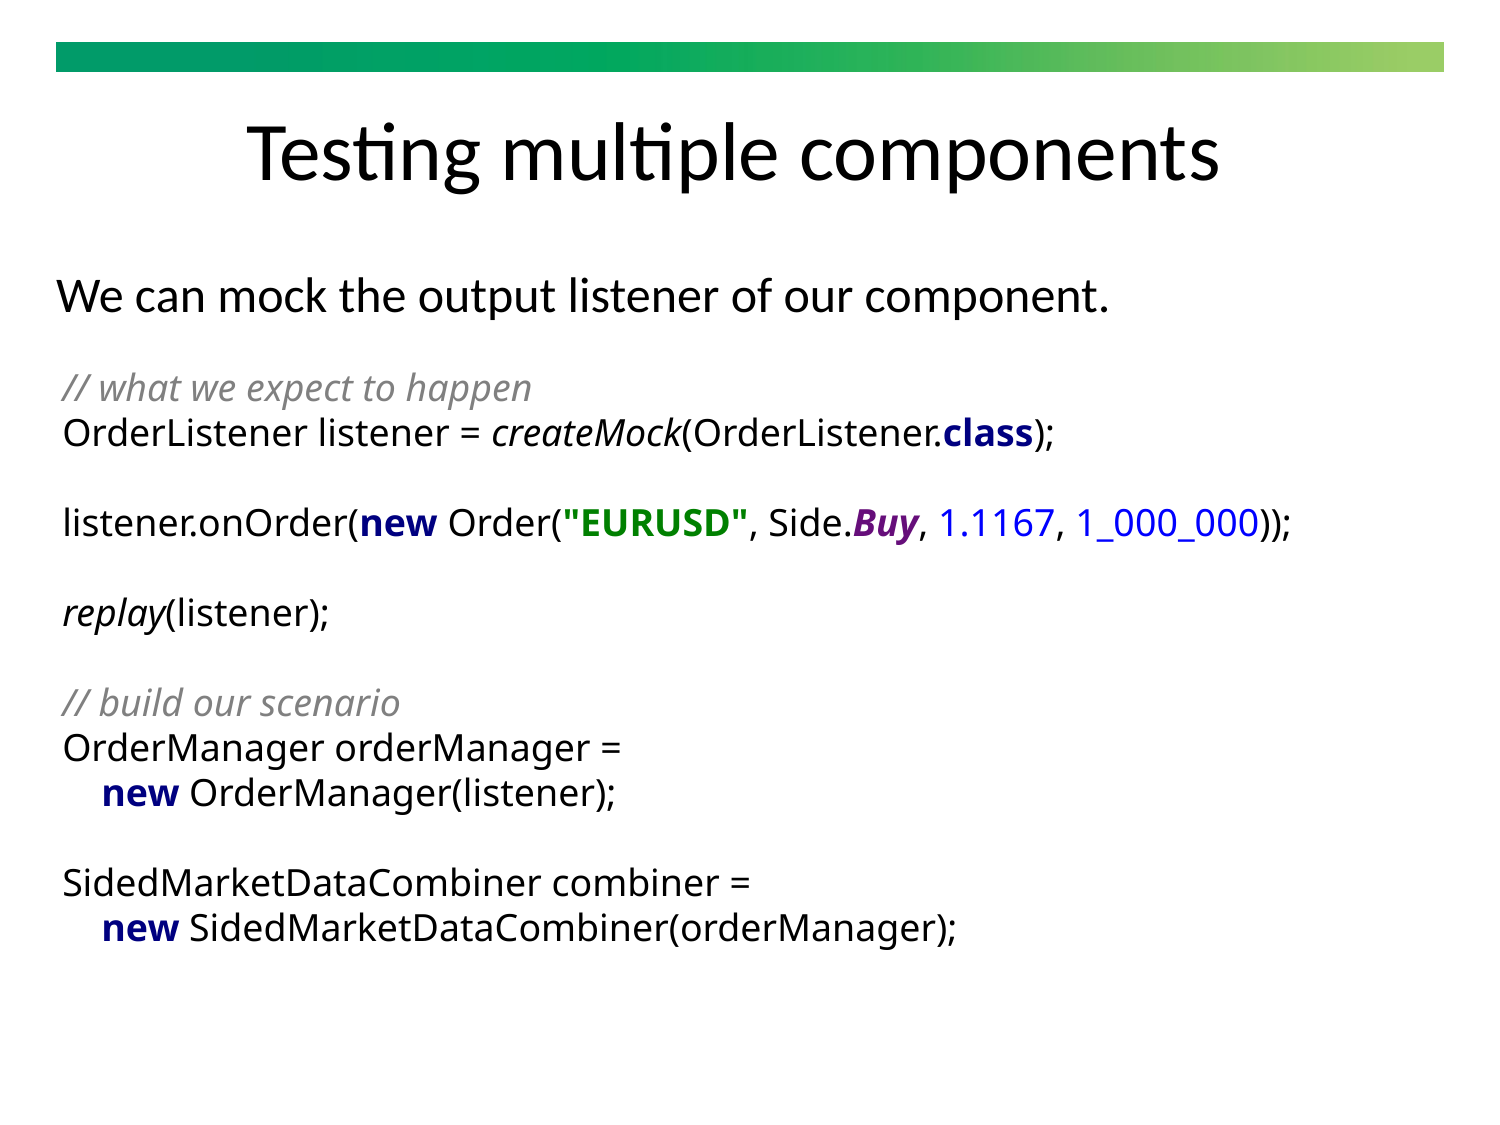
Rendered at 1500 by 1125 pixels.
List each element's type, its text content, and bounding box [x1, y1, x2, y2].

list We can mock the output listener of our component. [41, 255, 1427, 965]
text_box // what we expect to happen OrderListener listener = createMock(OrderListener.class); listener.onOrder(new Order("EURUSD", Side.Buy, 1.1167, 1_000_000)); replay(listener); // build our scenario OrderManager orderManager = new OrderManager(listener); SidedMarketDataCombiner combiner = new SidedMarketDataCombiner(orderManager); [47, 356, 1495, 1002]
list Testing multiple components [41, 90, 1427, 190]
picture [56, 42, 1444, 72]
